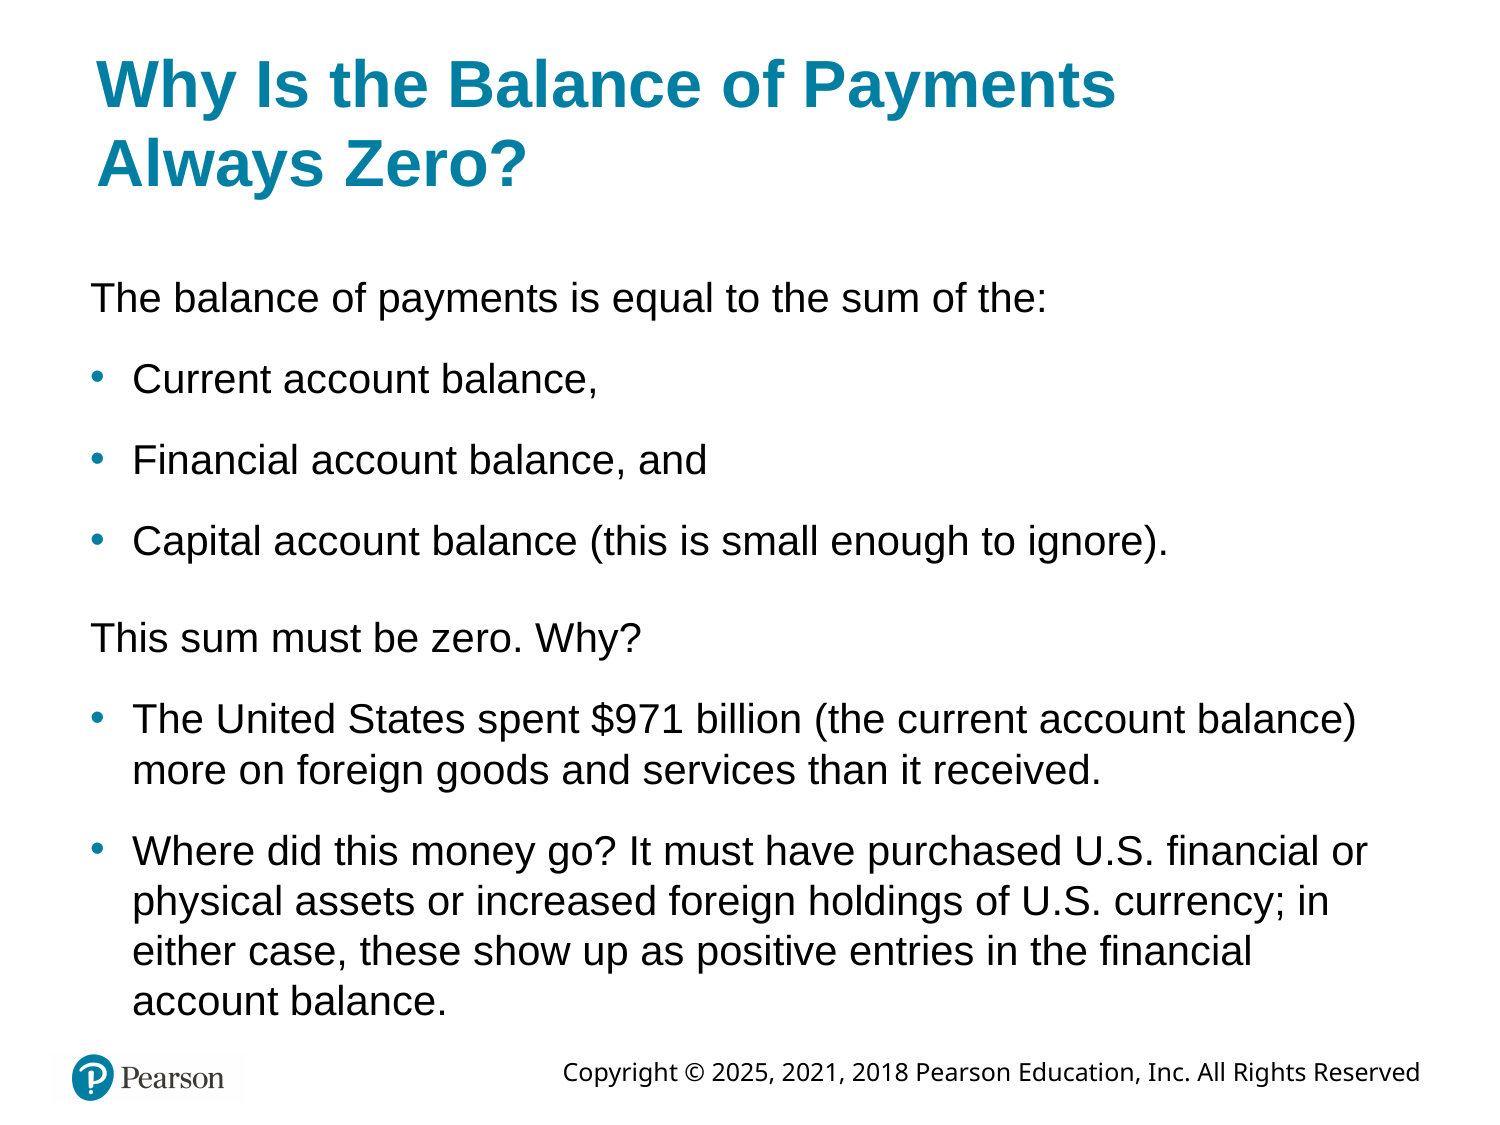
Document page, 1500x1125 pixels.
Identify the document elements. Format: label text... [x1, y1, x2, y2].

title Why Is the Balance of Payments Always Zero? [81, 35, 1334, 216]
picture [51, 1053, 245, 1102]
list The balance of payments is equal to the sum of the: Current account balance, Financial account balance, and Capital account balance (this is small enough to ignore). [75, 255, 1425, 577]
list This sum must be zero. Why? The United States spent $971 billion (the current account balance) more on foreign goods and services than it received. Where did this money go? It must have purchased U.S. financial or physical assets or increased foreign holdings of U.S. currency; in either case, these show up as positive entries in the financial account balance. [75, 596, 1403, 1035]
